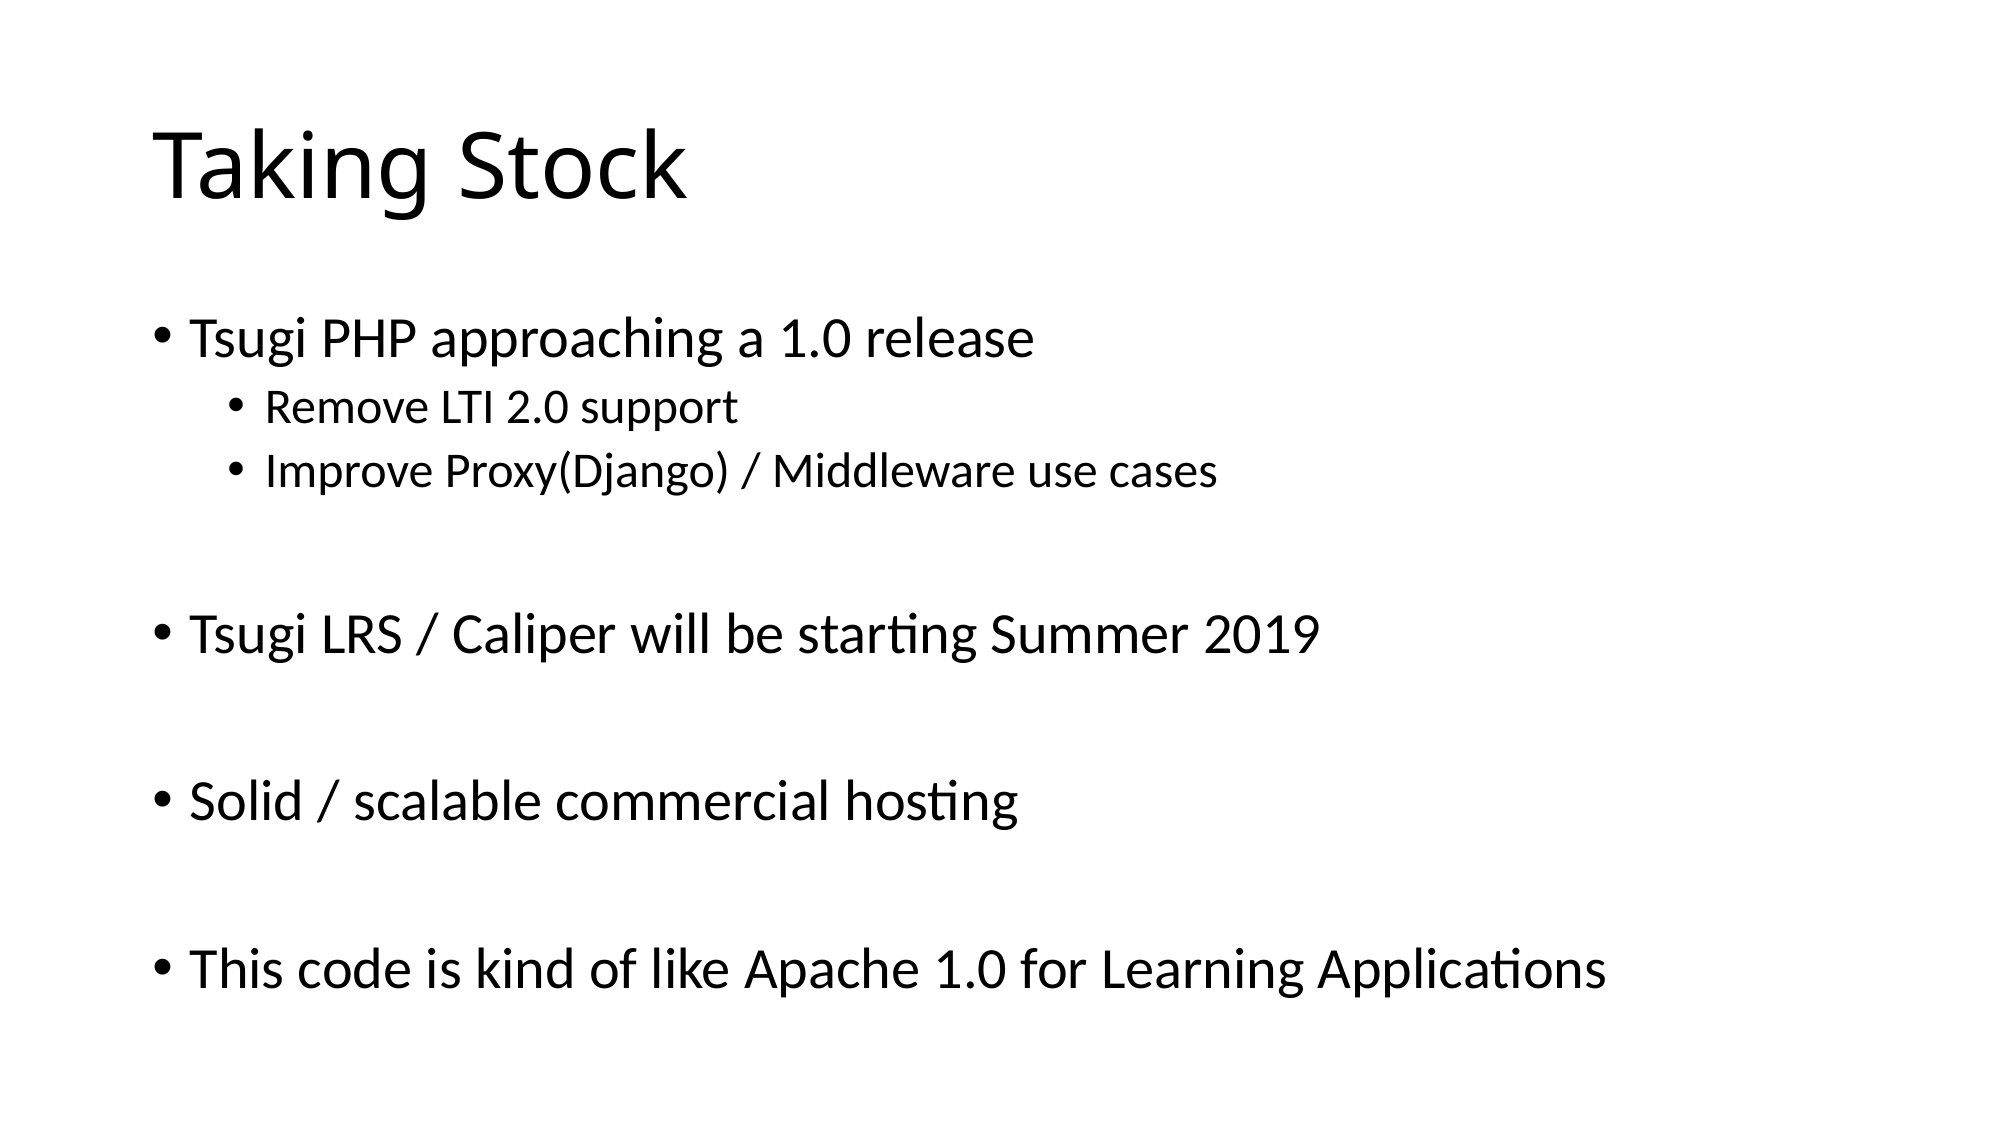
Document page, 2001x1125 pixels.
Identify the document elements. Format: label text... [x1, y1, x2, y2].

title Taking Stock [137, 59, 1863, 278]
list Tsugi PHP approaching a 1.0 release Remove LTI 2.0 support Improve Proxy(Django) / Middleware use cases Tsugi LRS / Caliper will be starting Summer 2019 Solid / scalable commercial hosting This code is kind of like Apache 1.0 for Learning Applications [137, 299, 1863, 1014]
